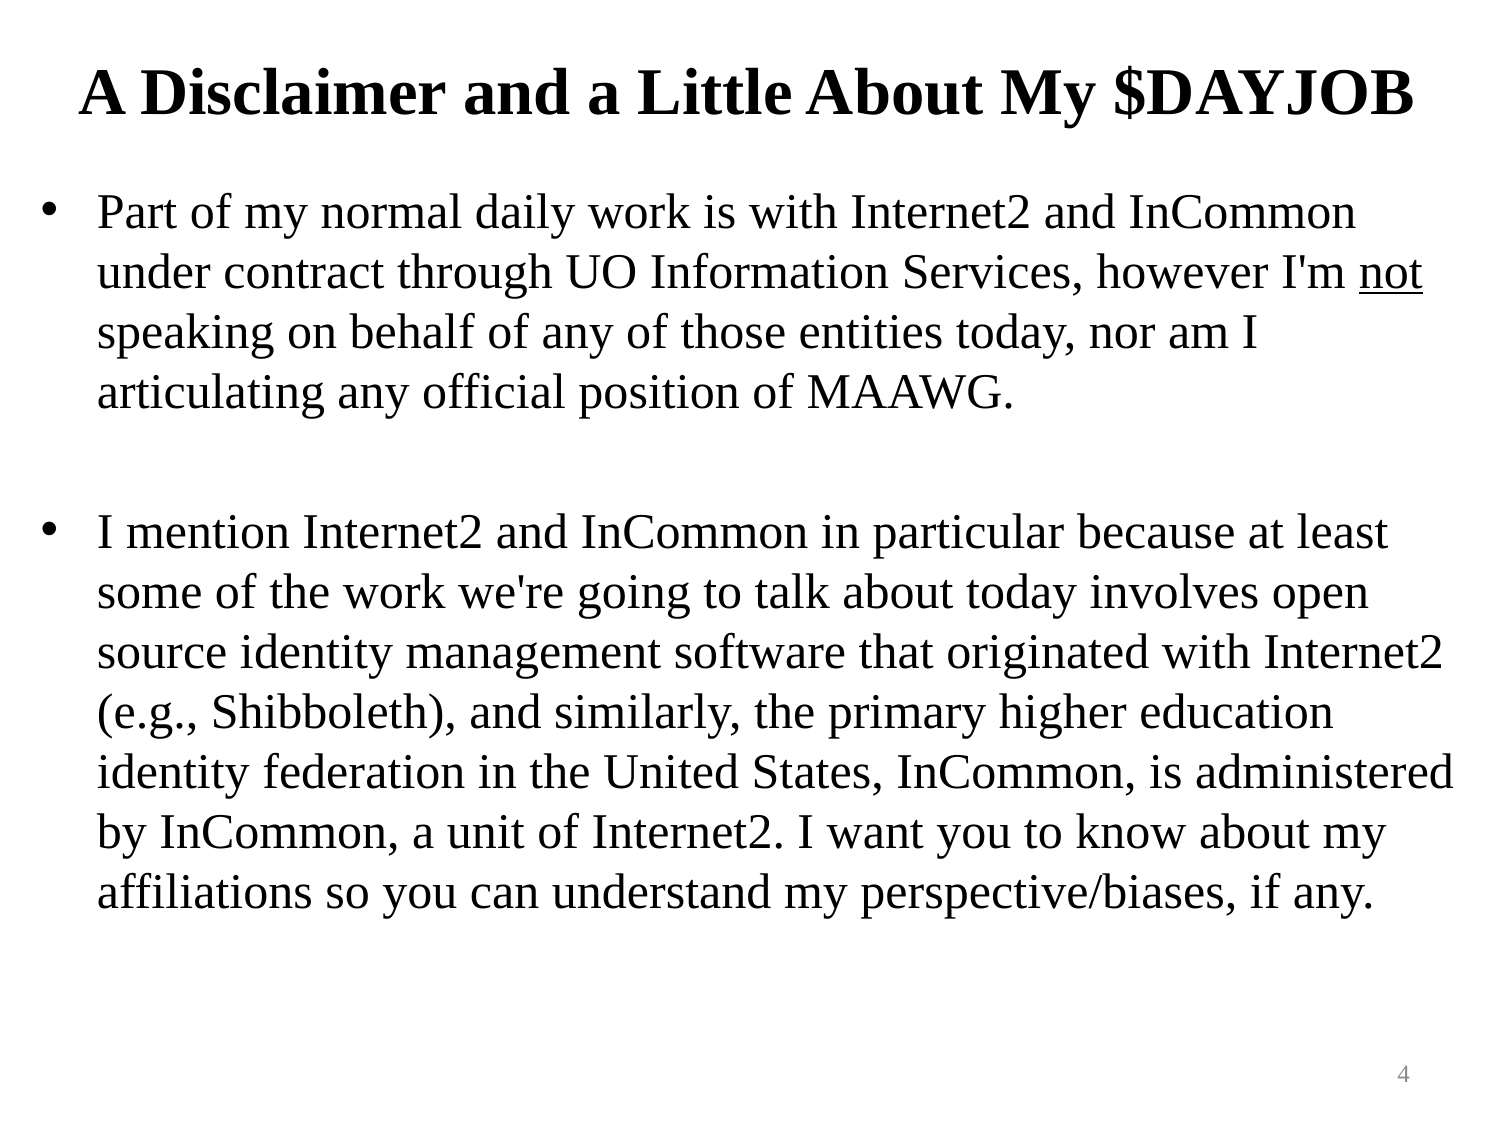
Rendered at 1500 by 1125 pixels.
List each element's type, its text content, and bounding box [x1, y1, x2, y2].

slide_number 4 [1074, 1042, 1425, 1103]
list Part of my normal daily work is with Internet2 and InCommon under contract through UO Information Services, however I'm not speaking on behalf of any of those entities today, nor am I articulating any official position of MAAWG. I mention Internet2 and InCommon in particular because at least some of the work we're going to talk about today involves open source identity management software that originated with Internet2 (e.g., Shibboleth), and similarly, the primary higher education identity federation in the United States, InCommon, is administered by InCommon, a unit of Internet2. I want you to know about my affiliations so you can understand my perspective/biases, if any. [25, 171, 1471, 1098]
title A Disclaimer and a Little About My $DAYJOB [25, 28, 1471, 148]
